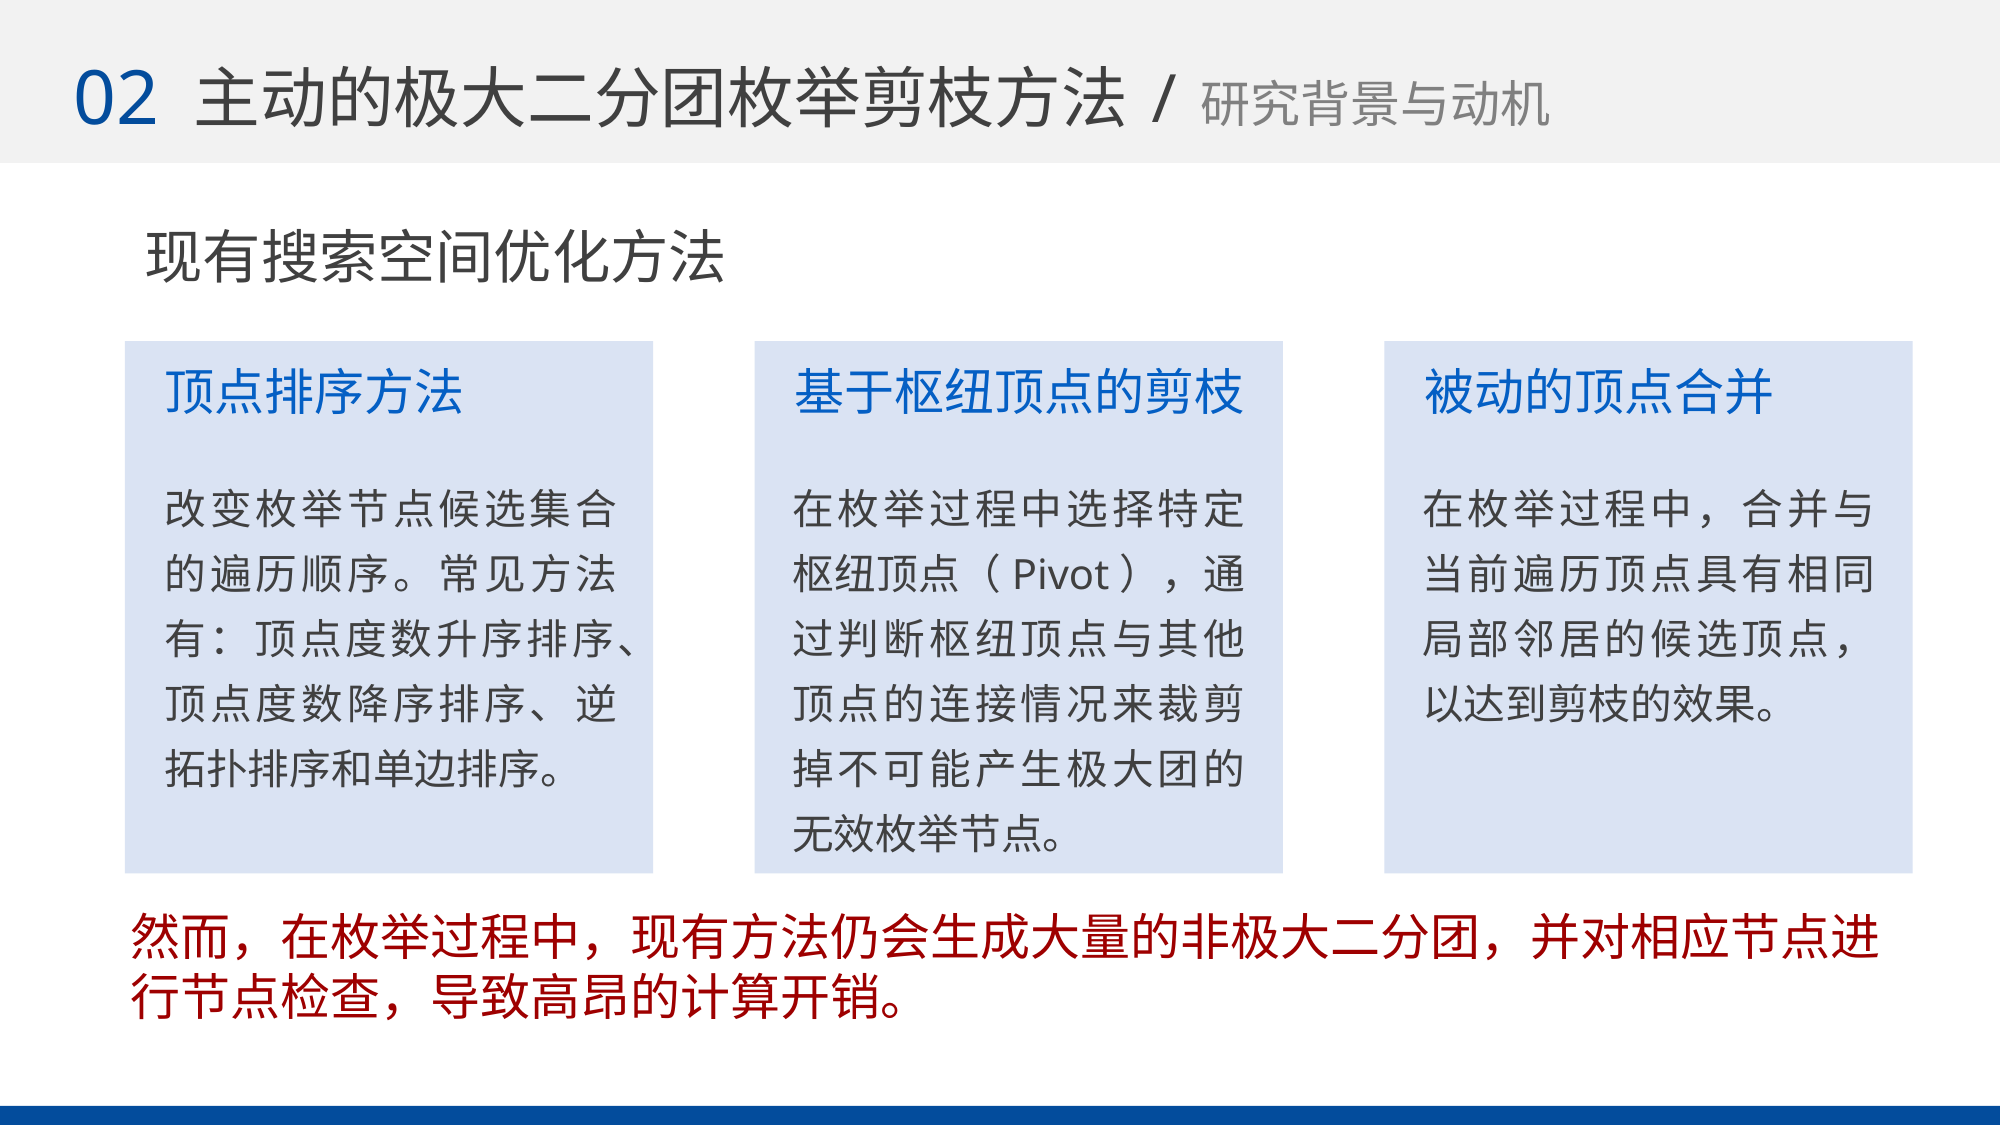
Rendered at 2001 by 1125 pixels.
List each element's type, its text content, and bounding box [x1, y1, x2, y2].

slide_number 11 [1476, 52, 1927, 113]
text_box 现有搜索空间优化方法 [129, 212, 1059, 298]
text_box [0, 1105, 2000, 1125]
text_box 02 [53, 42, 179, 147]
text_box 主动的极大二分团枚举剪枝方法/研究背景与动机 [179, 48, 1719, 144]
text_box 顶点排序方法 [149, 353, 633, 429]
text_box 在枚举过程中选择特定枢纽顶点（Pivot），通过判断枢纽顶点与其他顶点的连接情况来裁剪掉不可能产生极大团的无效枚举节点。 [777, 460, 1260, 866]
text_box [1383, 340, 1914, 874]
text_box [0, 0, 2000, 164]
text_box 基于枢纽顶点的剪枝 [779, 353, 1262, 429]
text_box [754, 340, 1284, 874]
text_box 在枚举过程中，合并与当前遍历顶点具有相同局部邻居的候选顶点，以达到剪枝的效果。 [1407, 460, 1890, 736]
text_box 被动的顶点合并 [1409, 353, 1892, 429]
text_box 然而，在枚举过程中，现有方法仍会生成大量的非极大二分团，并对相应节点进行节点检查，导致高昂的计算开销。 [115, 898, 1898, 1034]
text_box [124, 340, 654, 874]
